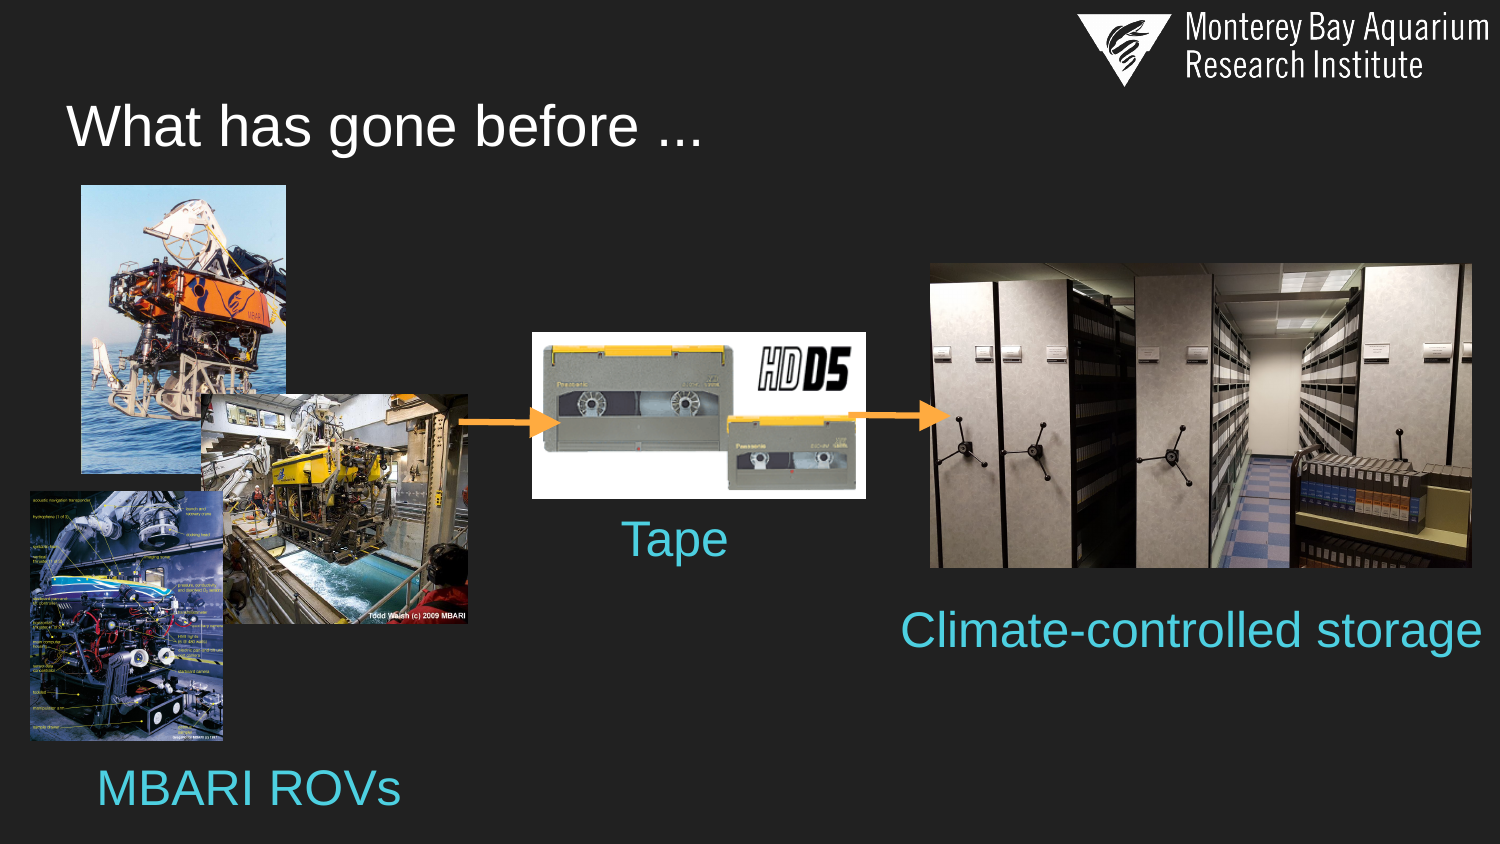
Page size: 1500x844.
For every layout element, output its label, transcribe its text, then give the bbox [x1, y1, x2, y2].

text_box Tape [605, 491, 974, 592]
picture [1077, 12, 1488, 87]
title What has gone before ... [51, 72, 1449, 167]
picture [532, 332, 866, 499]
text_box Climate-controlled storage [885, 582, 1500, 683]
picture [930, 263, 1472, 568]
picture [30, 185, 468, 741]
text_box MBARI ROVs [81, 740, 450, 841]
